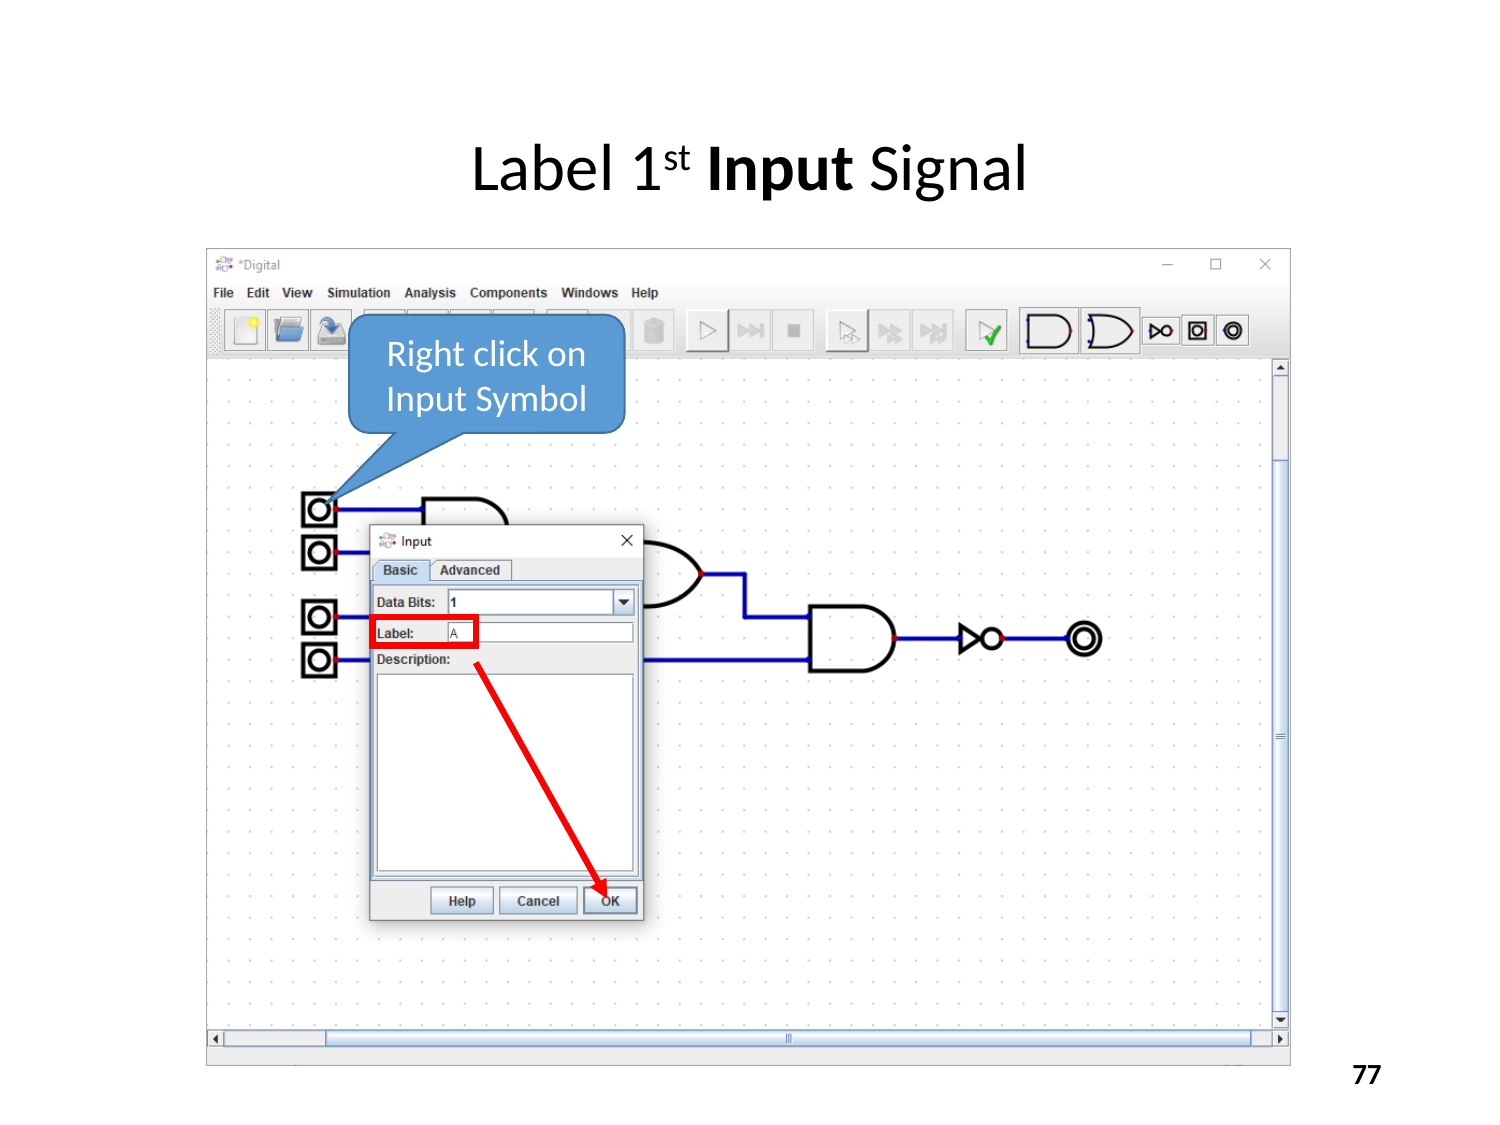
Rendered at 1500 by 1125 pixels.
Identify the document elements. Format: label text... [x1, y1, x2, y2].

picture [206, 248, 1291, 1066]
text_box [475, 662, 608, 899]
title Label 1st Input Signal [103, 59, 1397, 278]
slide_number 77 [1059, 1042, 1397, 1103]
